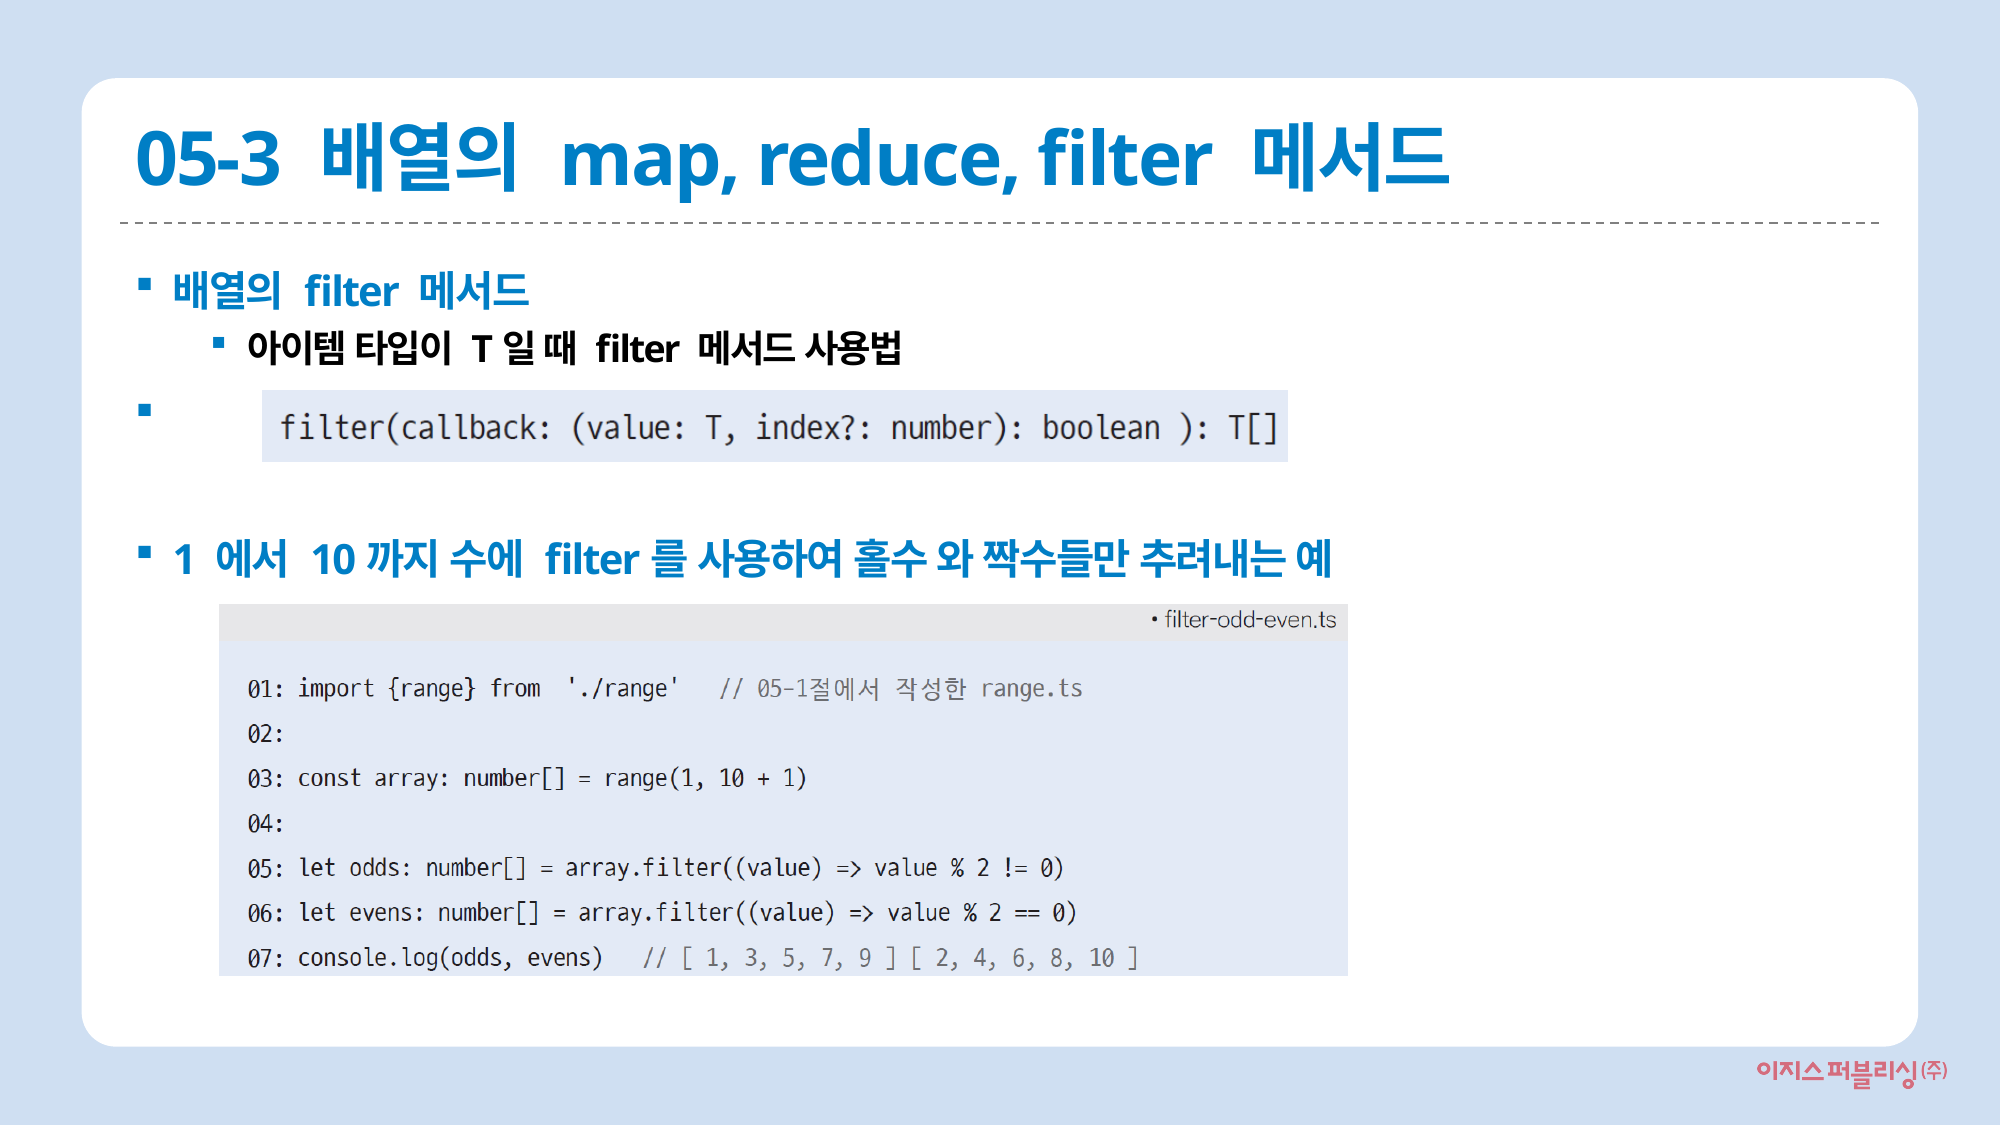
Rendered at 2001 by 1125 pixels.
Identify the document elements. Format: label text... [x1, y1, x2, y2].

list 배열의 filter 메서드 아이템 타입이 T일 때 filter 메서드 사용법 1 에서 10까지 수에 filter를 사용하여 홀수 와 짝수들만 추려내는 예 [120, 257, 1865, 1009]
picture [262, 390, 1288, 462]
title 05-3 배열의 map, reduce, filter 메서드 [120, 109, 1880, 209]
picture [219, 604, 1349, 976]
